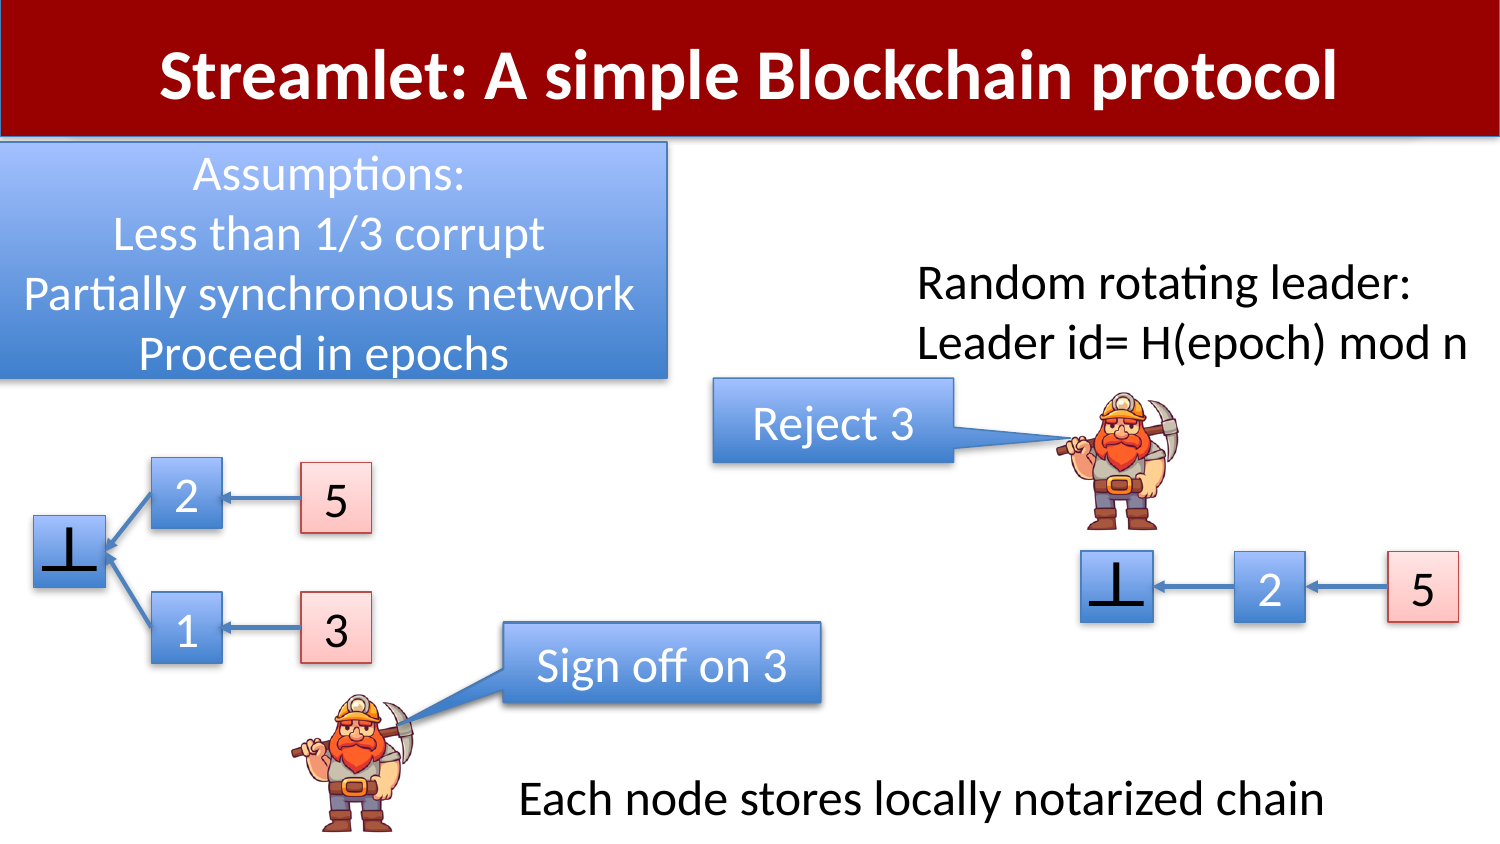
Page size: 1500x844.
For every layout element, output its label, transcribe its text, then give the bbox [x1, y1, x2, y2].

text_box 2 [151, 457, 223, 529]
text_box 3 [300, 591, 372, 664]
text_box 2 [1234, 551, 1306, 623]
picture [1033, 377, 1200, 544]
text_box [104, 492, 152, 550]
title Streamlet: A simple Blockchain protocol [75, 20, 1425, 123]
text_box 5 [1387, 551, 1459, 623]
text_box Assumptions: Less than 1/3 corrupt Partially synchronous network Proceed in epochs [0, 141, 668, 379]
text_box Sign off on 3 [439, 622, 822, 713]
text_box Random rotating leader: Leader id= H(epoch) mod n [902, 241, 1494, 377]
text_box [104, 551, 152, 628]
text_box Each node stores locally notarized chain [503, 758, 1404, 834]
text_box Reject 3 [712, 377, 1028, 464]
picture [269, 680, 435, 844]
text_box 1 [151, 591, 223, 664]
text_box 5 [300, 462, 372, 534]
